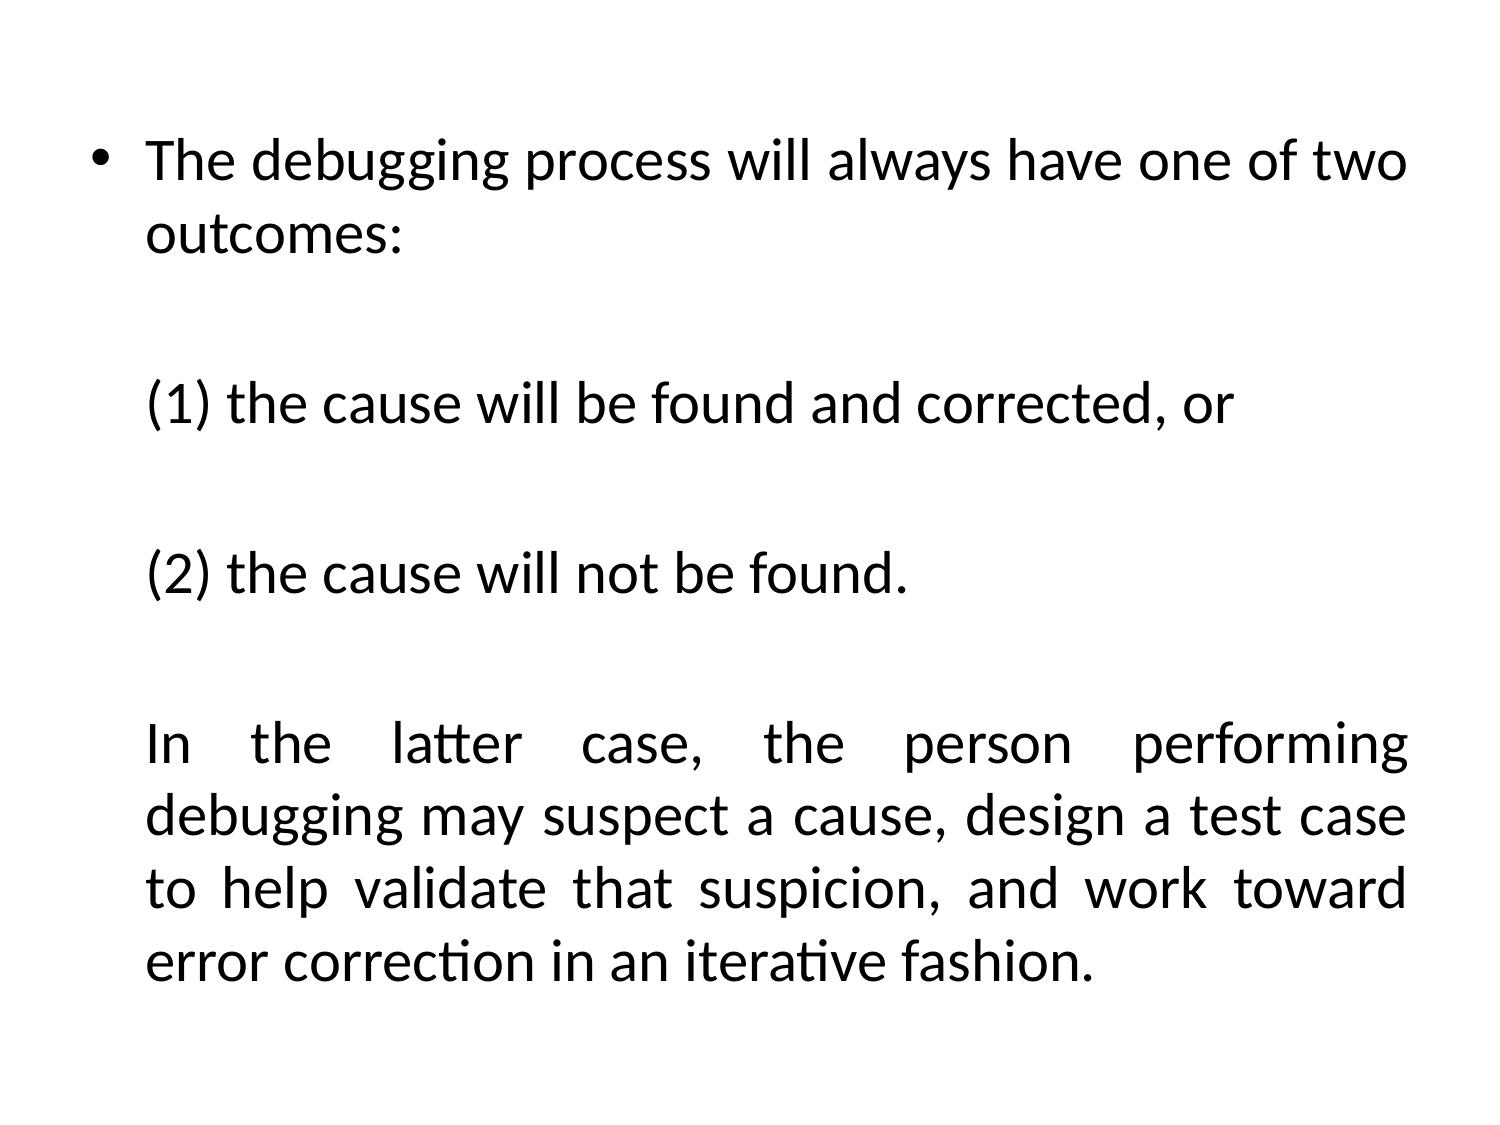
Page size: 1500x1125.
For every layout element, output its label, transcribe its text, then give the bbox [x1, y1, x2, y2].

list The debugging process will always have one of two outcomes: (1) the cause will be found and corrected, or (2) the cause will not be found. In the latter case, the person performing debugging may suspect a cause, design a test case to help validate that suspicion, and work toward error correction in an iterative fashion. [75, 112, 1425, 1005]
